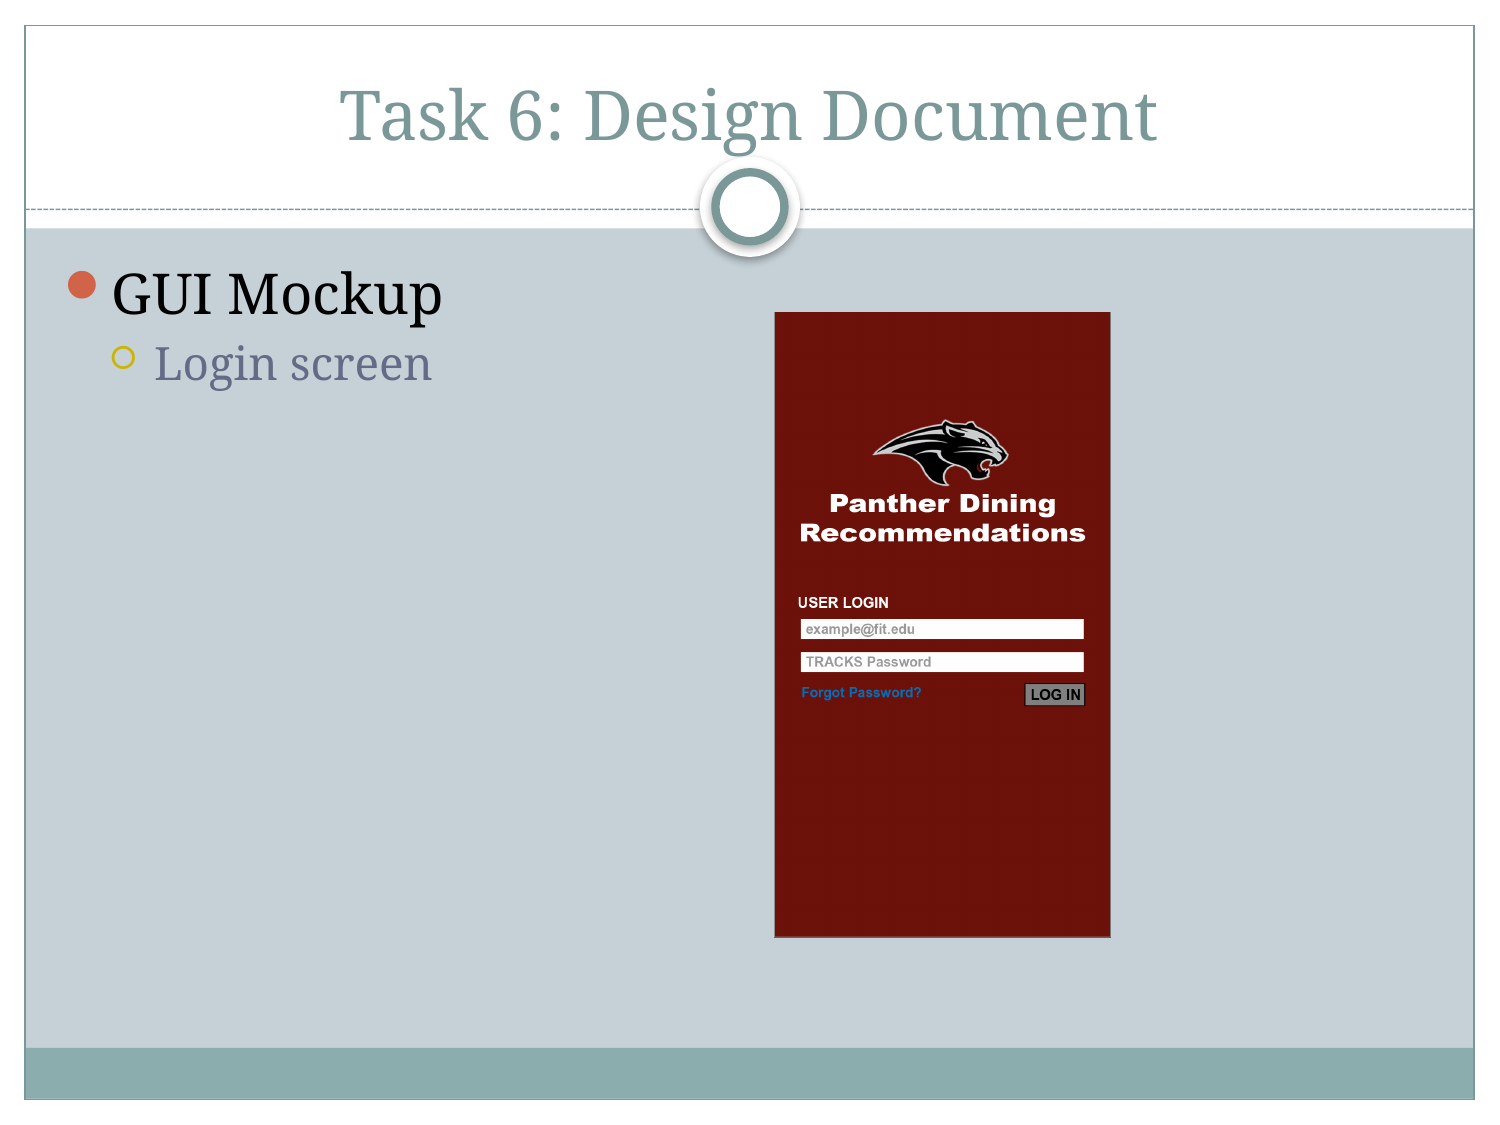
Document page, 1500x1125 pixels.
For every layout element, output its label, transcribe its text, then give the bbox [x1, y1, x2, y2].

title Task 6: Design Document [49, 37, 1450, 162]
list GUI Mockup Login screen [49, 250, 1445, 1001]
picture [774, 312, 1111, 939]
